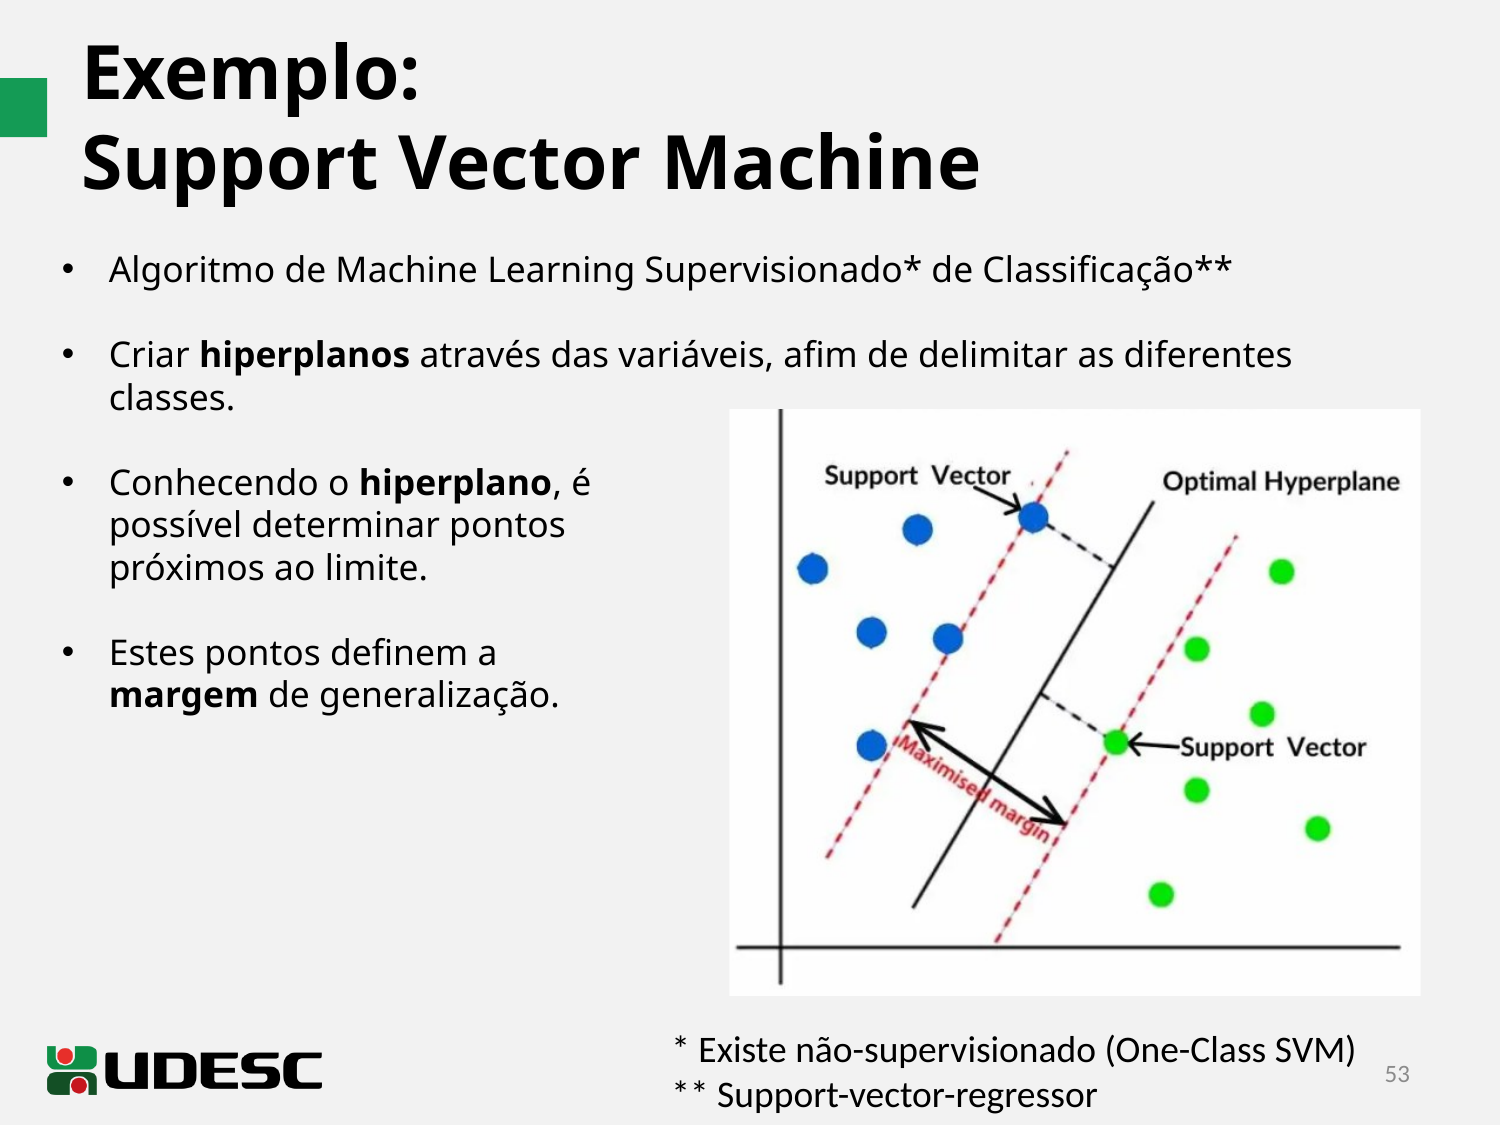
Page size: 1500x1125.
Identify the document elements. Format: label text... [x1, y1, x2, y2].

text_box * Existe não-supervisionado (One-Class SVM) ** Support-vector-regressor [656, 1017, 1373, 1122]
picture [46, 1046, 322, 1095]
picture [729, 409, 1421, 996]
text_box Algoritmo de Machine Learning Supervisionado* de Classificação** Criar hiperplanos através das variáveis, afim de delimitar as diferentes classes. Conhecendo o hiperplano, é possível determinar pontos próximos ao limite. Estes pontos definem a margem de generalização. [47, 239, 1376, 723]
text_box Exemplo: Support Vector Machine [66, 17, 1425, 213]
slide_number 53 [1373, 1042, 1425, 1103]
text_box [0, 76, 49, 139]
